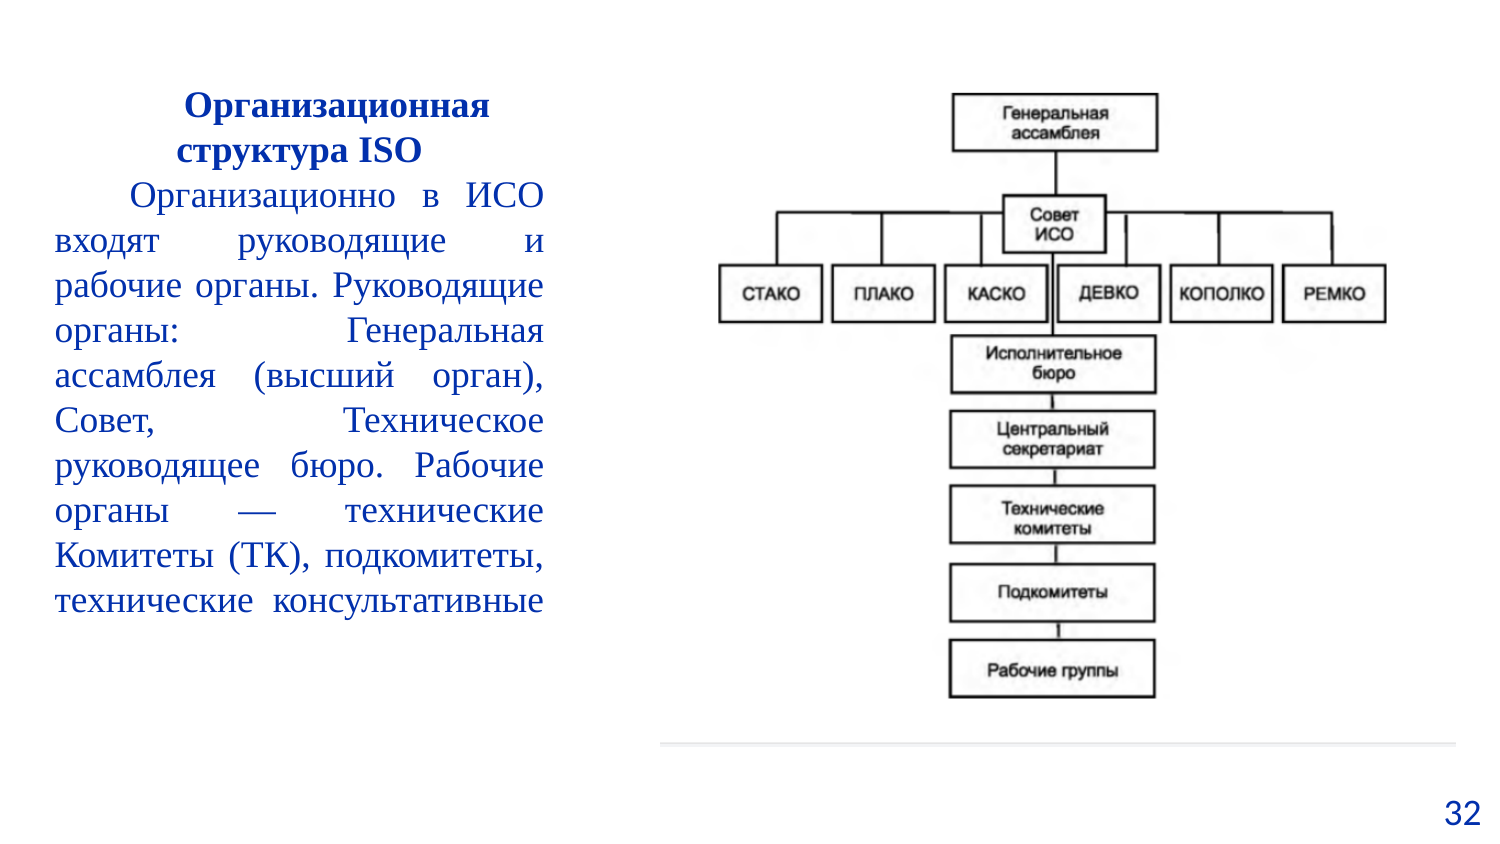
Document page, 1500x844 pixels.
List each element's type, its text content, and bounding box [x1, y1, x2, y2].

text_box 32 [1411, 780, 1500, 841]
picture [659, 72, 1457, 748]
list Организационная структура ISO Организационно в ИСО входят руководящие и рабочие органы. Руководящие органы: Генеральная ассамблея (высший орган), Совет, Техническое руководящее бюро. Рабочие органы — технические Комитеты (ТК), подкомитеты, технические консультативные группы (ТКГ). [39, 72, 560, 808]
